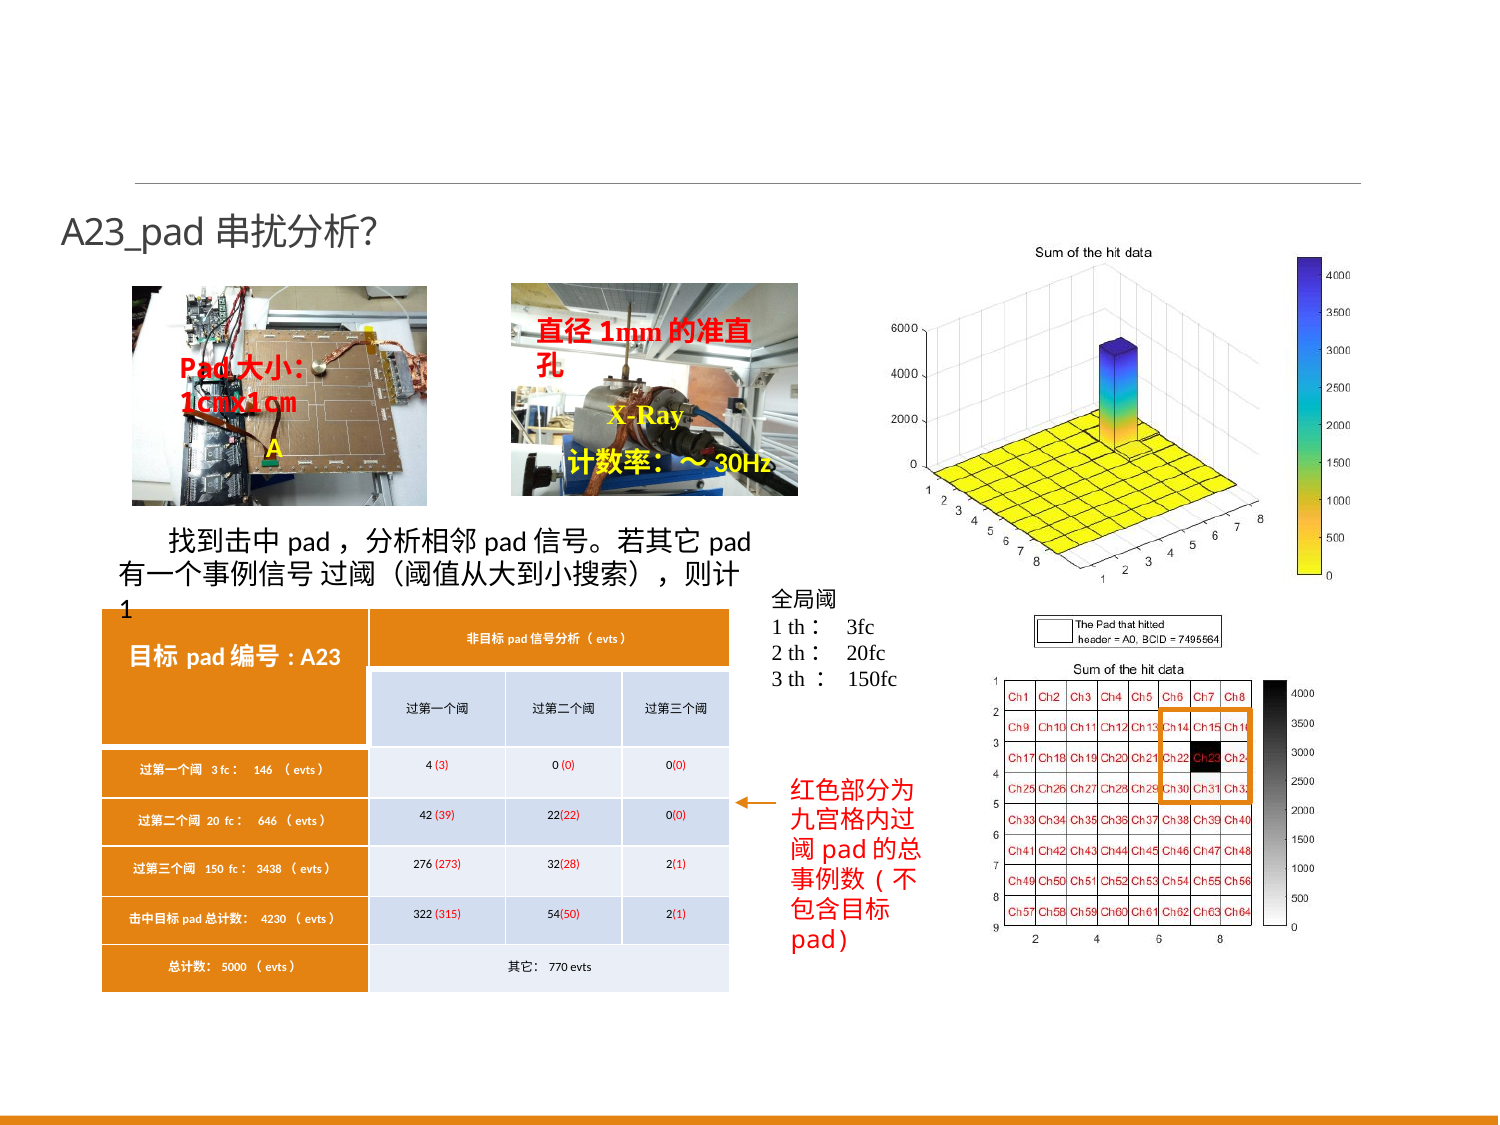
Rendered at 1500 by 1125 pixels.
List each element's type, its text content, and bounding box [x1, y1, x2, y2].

table_header 目标pad编号: A23 [102, 609, 368, 744]
table_cell 过第二个阈 [506, 672, 621, 746]
table_cell 过第三个阈 150 fc：3438（evts） [102, 847, 368, 896]
text_box 全局阈 1 th： 3fc 2 th： 20fc 3 th ： 150fc [756, 578, 903, 699]
picture [868, 228, 1396, 959]
table_cell 其它：770 evts [370, 945, 729, 992]
table_cell 4 (3) [370, 748, 505, 797]
table_cell 过第一个阈 [372, 672, 505, 746]
title A23_pad串扰分析？ [45, 97, 1340, 261]
table_cell 276 (273) [370, 847, 505, 896]
picture [131, 286, 428, 506]
table_cell 击中目标pad总计数： 4230（evts） [102, 897, 368, 944]
picture [510, 282, 799, 497]
table_cell 42 (39) [370, 799, 505, 845]
table_cell 2(1) [623, 897, 729, 944]
text_box 找到击中pad，分析相邻pad信号。若其它pad有一个事例信号 过阈（阈值从大到小搜索），则计1 [103, 515, 777, 632]
table_cell 过第二个阈 20 fc： 646（evts） [102, 799, 368, 845]
table_cell 0(0) [623, 799, 729, 845]
table_cell 2(1) [623, 847, 729, 896]
table_cell 过第三个阈 [623, 672, 729, 746]
table_cell 54(50) [506, 897, 621, 944]
text_box 红色部分为九宫格内过阈pad的总事例数(不包含目标pad) [776, 766, 904, 962]
table_cell 0(0) [623, 748, 729, 797]
table_header 非目标pad信号分析（evts） [370, 632, 729, 666]
table_cell 22(22) [506, 799, 621, 845]
table_cell 过第一个阈 3 fc： 146 （evts） [102, 750, 368, 797]
table_cell 0 (0) [506, 748, 621, 797]
table_cell 32(28) [506, 847, 621, 896]
table_cell 322 (315) [370, 897, 505, 944]
table_cell 总计数：5000（evts） [102, 945, 368, 992]
